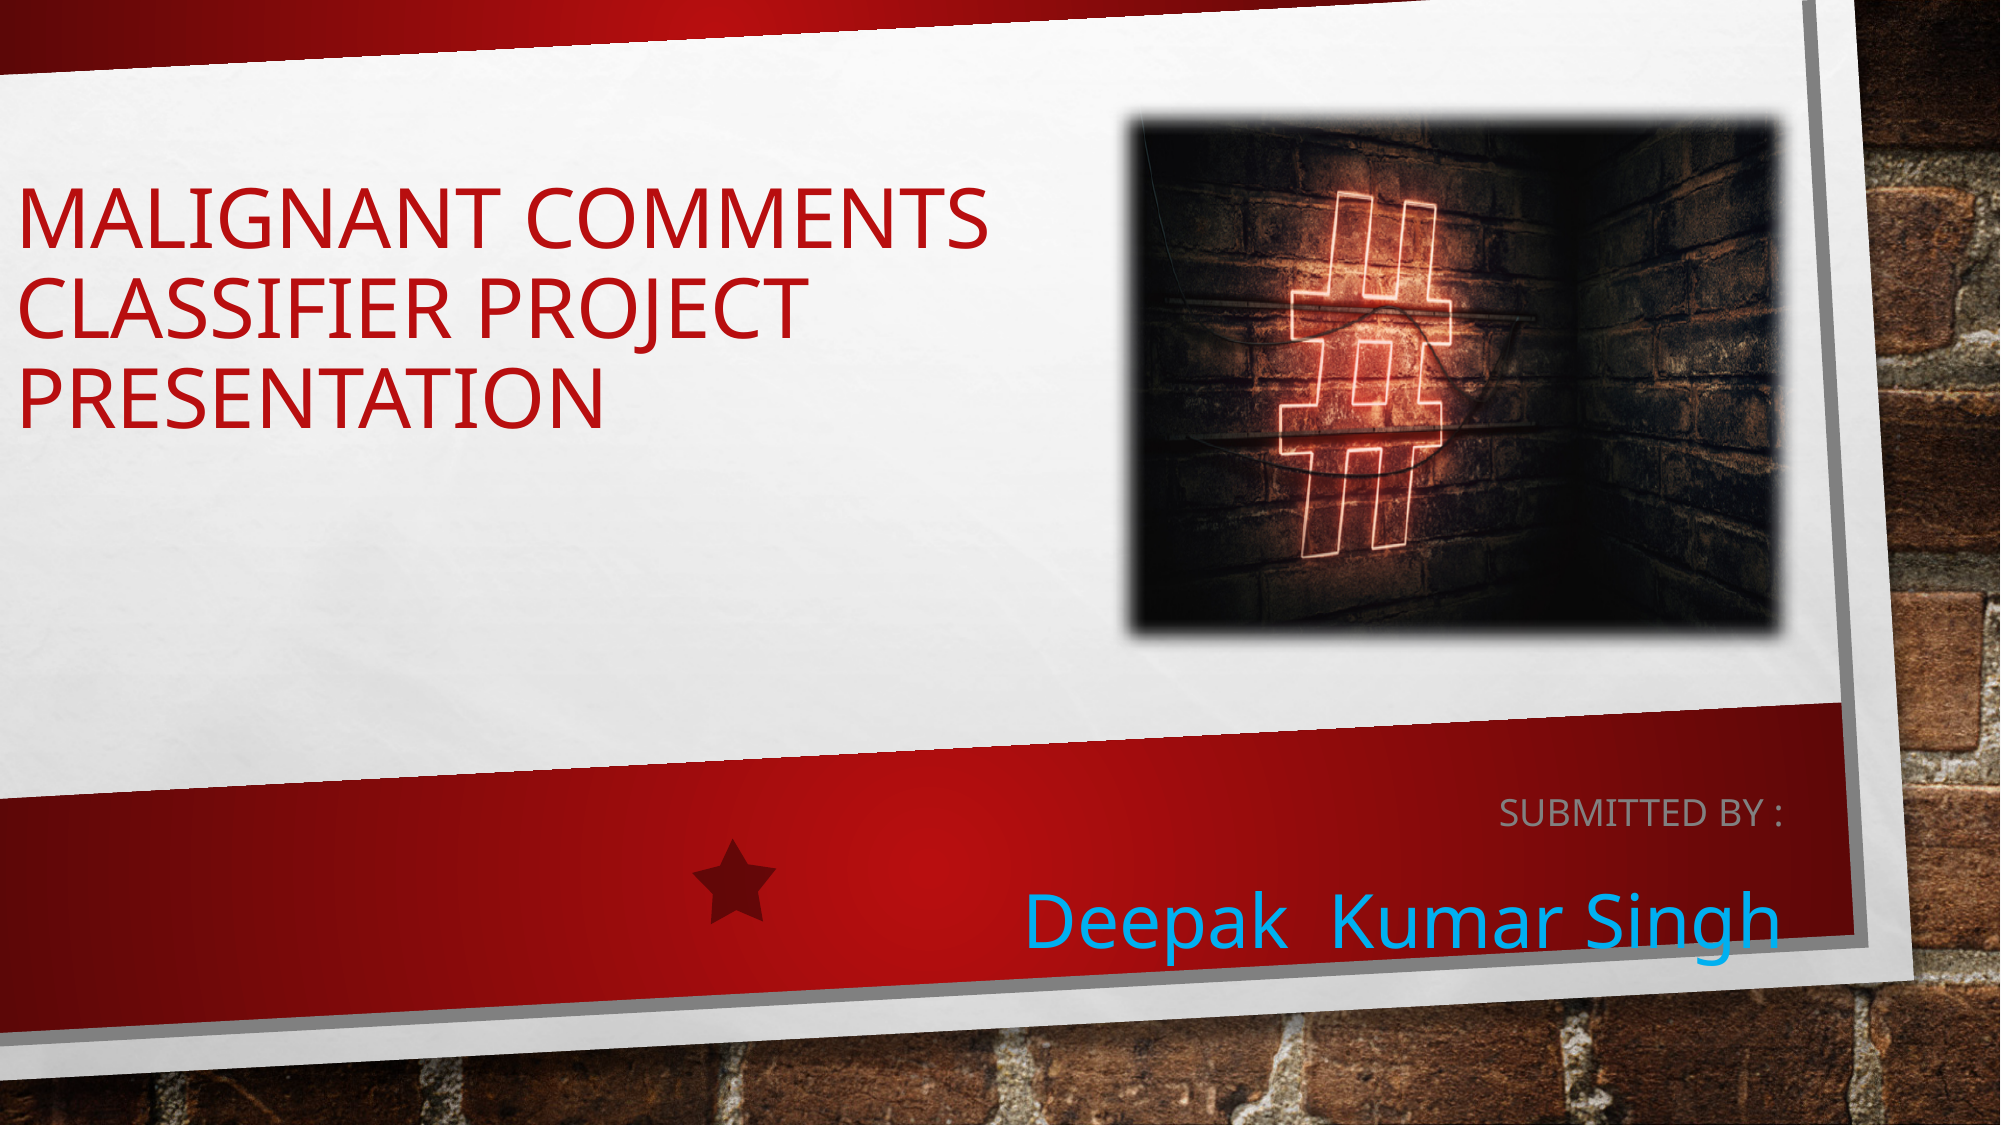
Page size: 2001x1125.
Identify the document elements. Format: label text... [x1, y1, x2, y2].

picture [1110, 100, 1799, 654]
title Malignant Comments Classifier Project Presentation [0, 132, 1093, 455]
picture [0, 0, 2000, 1125]
subtitle Submitted by : Deepak Kumar Singh [523, 772, 1799, 943]
